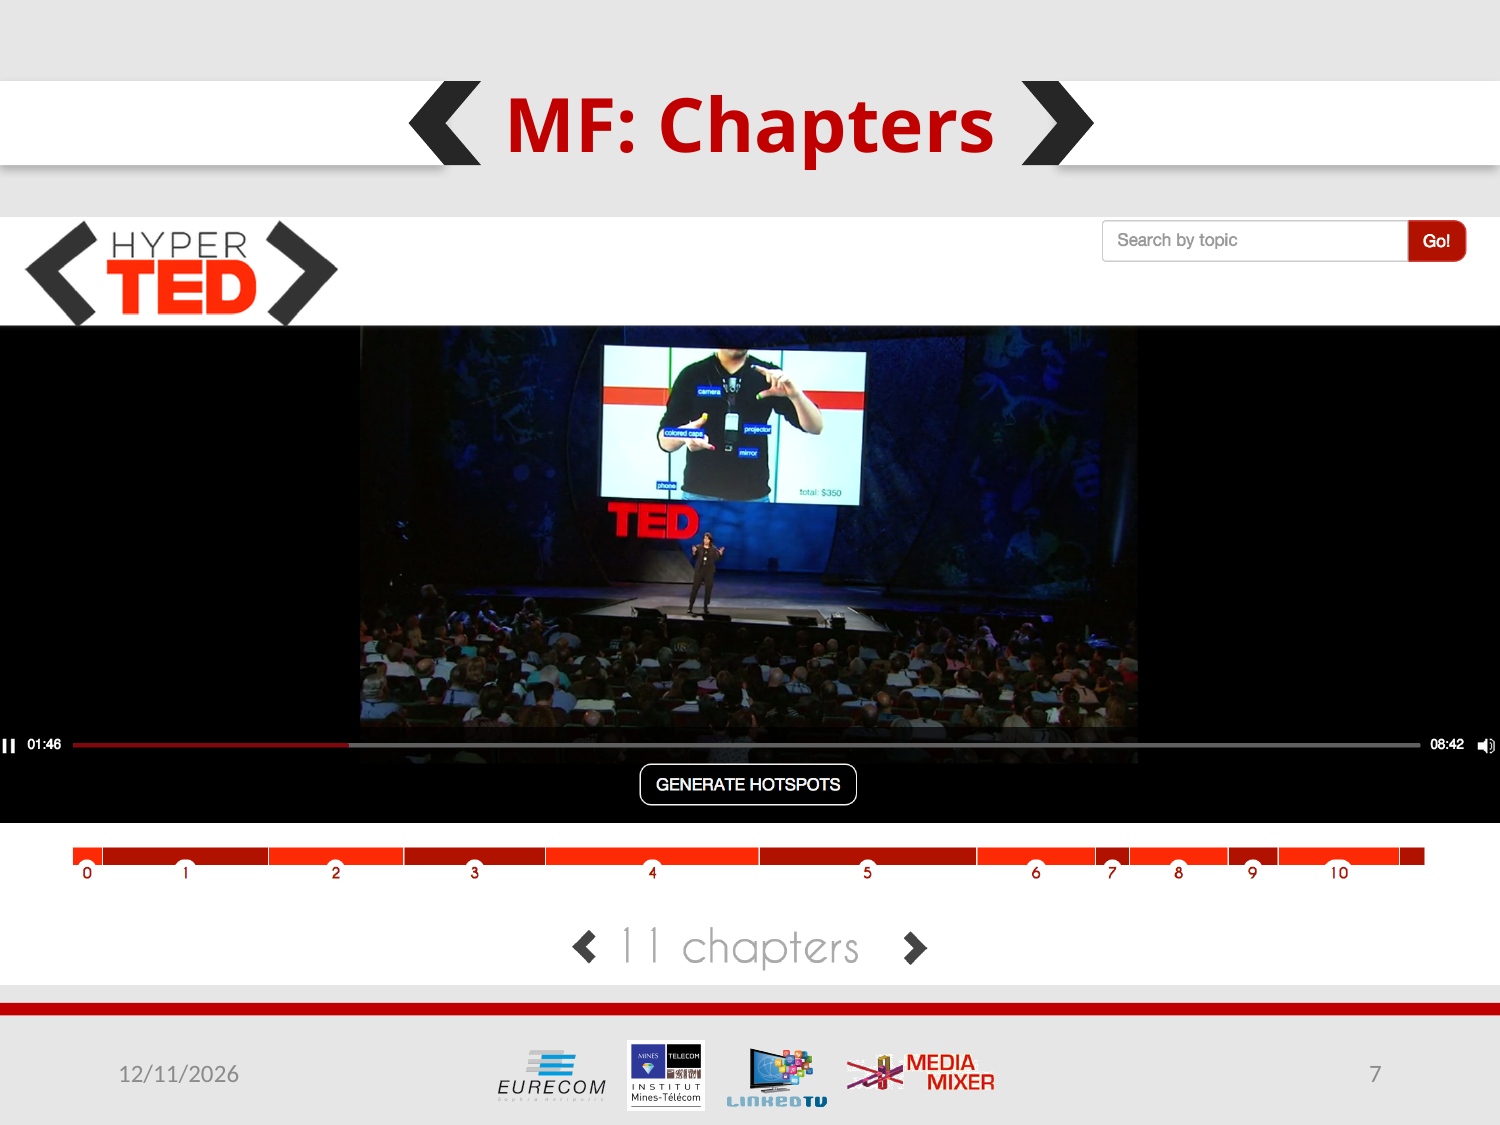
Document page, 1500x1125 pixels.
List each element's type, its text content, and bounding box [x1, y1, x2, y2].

picture [847, 1054, 994, 1090]
picture [727, 1025, 827, 1107]
text_box [1019, 80, 1096, 167]
text_box [407, 80, 484, 167]
text_box MF: Chapters [487, 69, 1014, 175]
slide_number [103, 1042, 441, 1103]
picture [497, 1049, 606, 1103]
text_box [1060, 80, 1500, 166]
text_box [0, 80, 443, 166]
slide_number 7 [1059, 1042, 1397, 1103]
picture [627, 1040, 705, 1111]
picture [0, 217, 1500, 985]
text_box [0, 1002, 1500, 1016]
